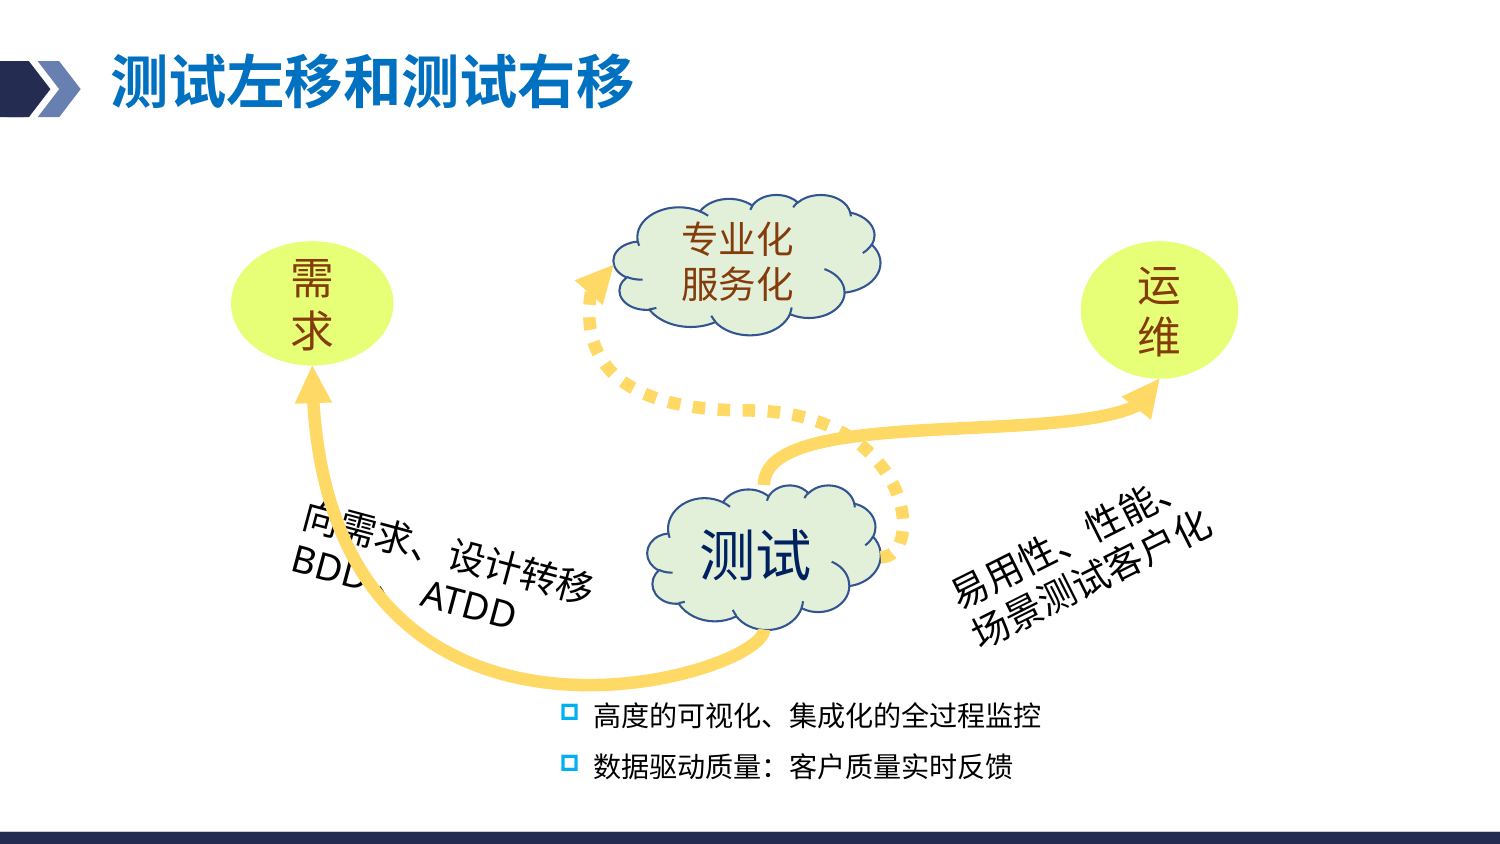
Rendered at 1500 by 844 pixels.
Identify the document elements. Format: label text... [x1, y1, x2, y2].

text_box 高度的可视化、集成化的全过程监控 数据驱动质量：客户质量实时反馈 [544, 674, 1081, 791]
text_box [676, 405, 835, 423]
text_box 专业化 服务化 [634, 193, 880, 337]
title 测试左移和测试右移 [95, 46, 1303, 132]
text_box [230, 241, 649, 628]
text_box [880, 241, 1239, 612]
text_box 测试 [649, 484, 880, 631]
